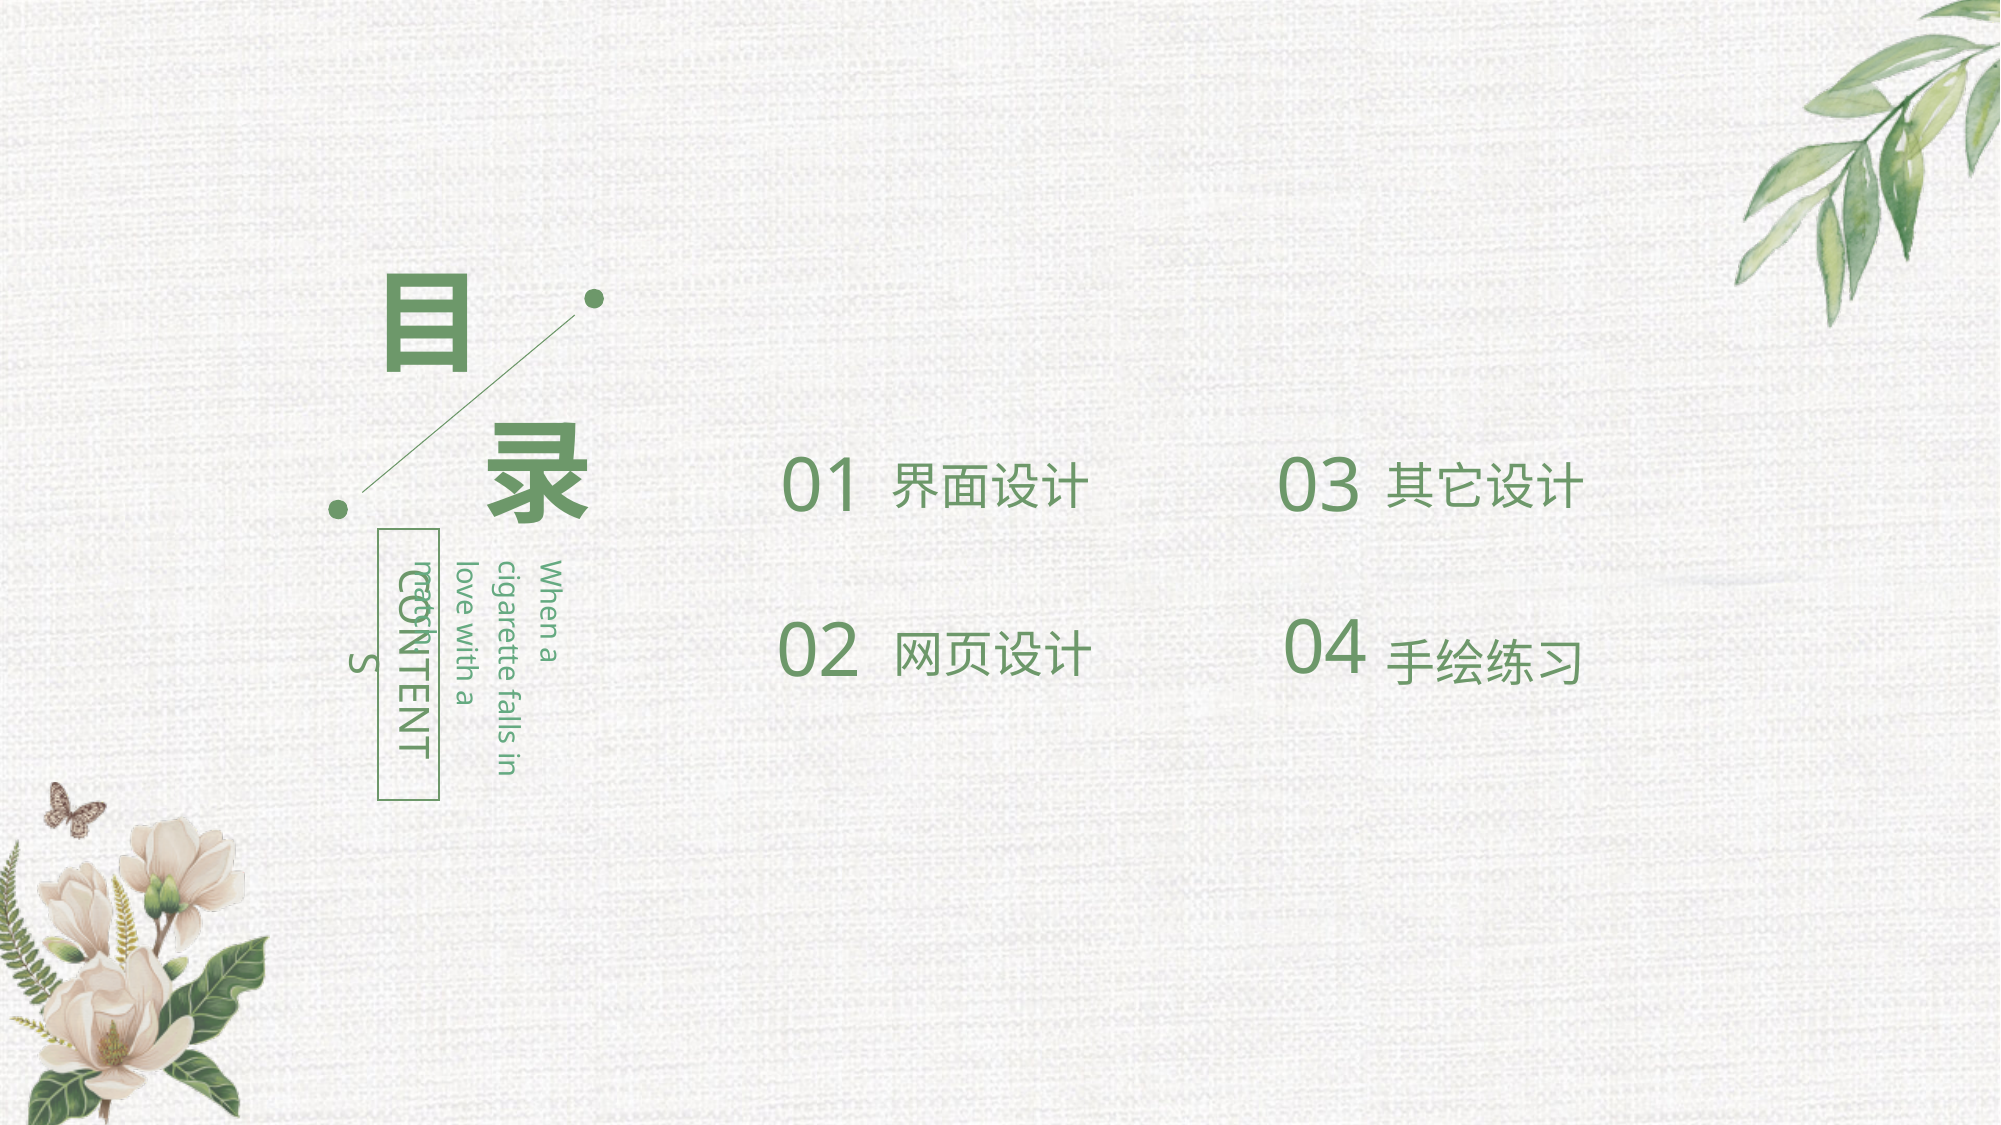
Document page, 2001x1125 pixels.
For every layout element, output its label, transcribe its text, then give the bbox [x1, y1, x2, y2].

text_box 目 [347, 243, 508, 288]
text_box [328, 288, 604, 520]
text_box When a cigarette falls in love with a match. [469, 545, 585, 800]
text_box 界面设计 [876, 417, 1371, 523]
text_box 手绘练习 [1371, 594, 2000, 790]
text_box 其它设计 [1371, 417, 2000, 594]
text_box 04 [1242, 591, 1383, 697]
text_box 网页设计 [878, 585, 1371, 765]
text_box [367, 528, 449, 800]
text_box 02 [736, 594, 877, 700]
text_box 03 [1237, 428, 1371, 534]
text_box 录 [458, 393, 618, 544]
picture [0, 0, 2001, 1125]
text_box 01 [740, 428, 881, 534]
